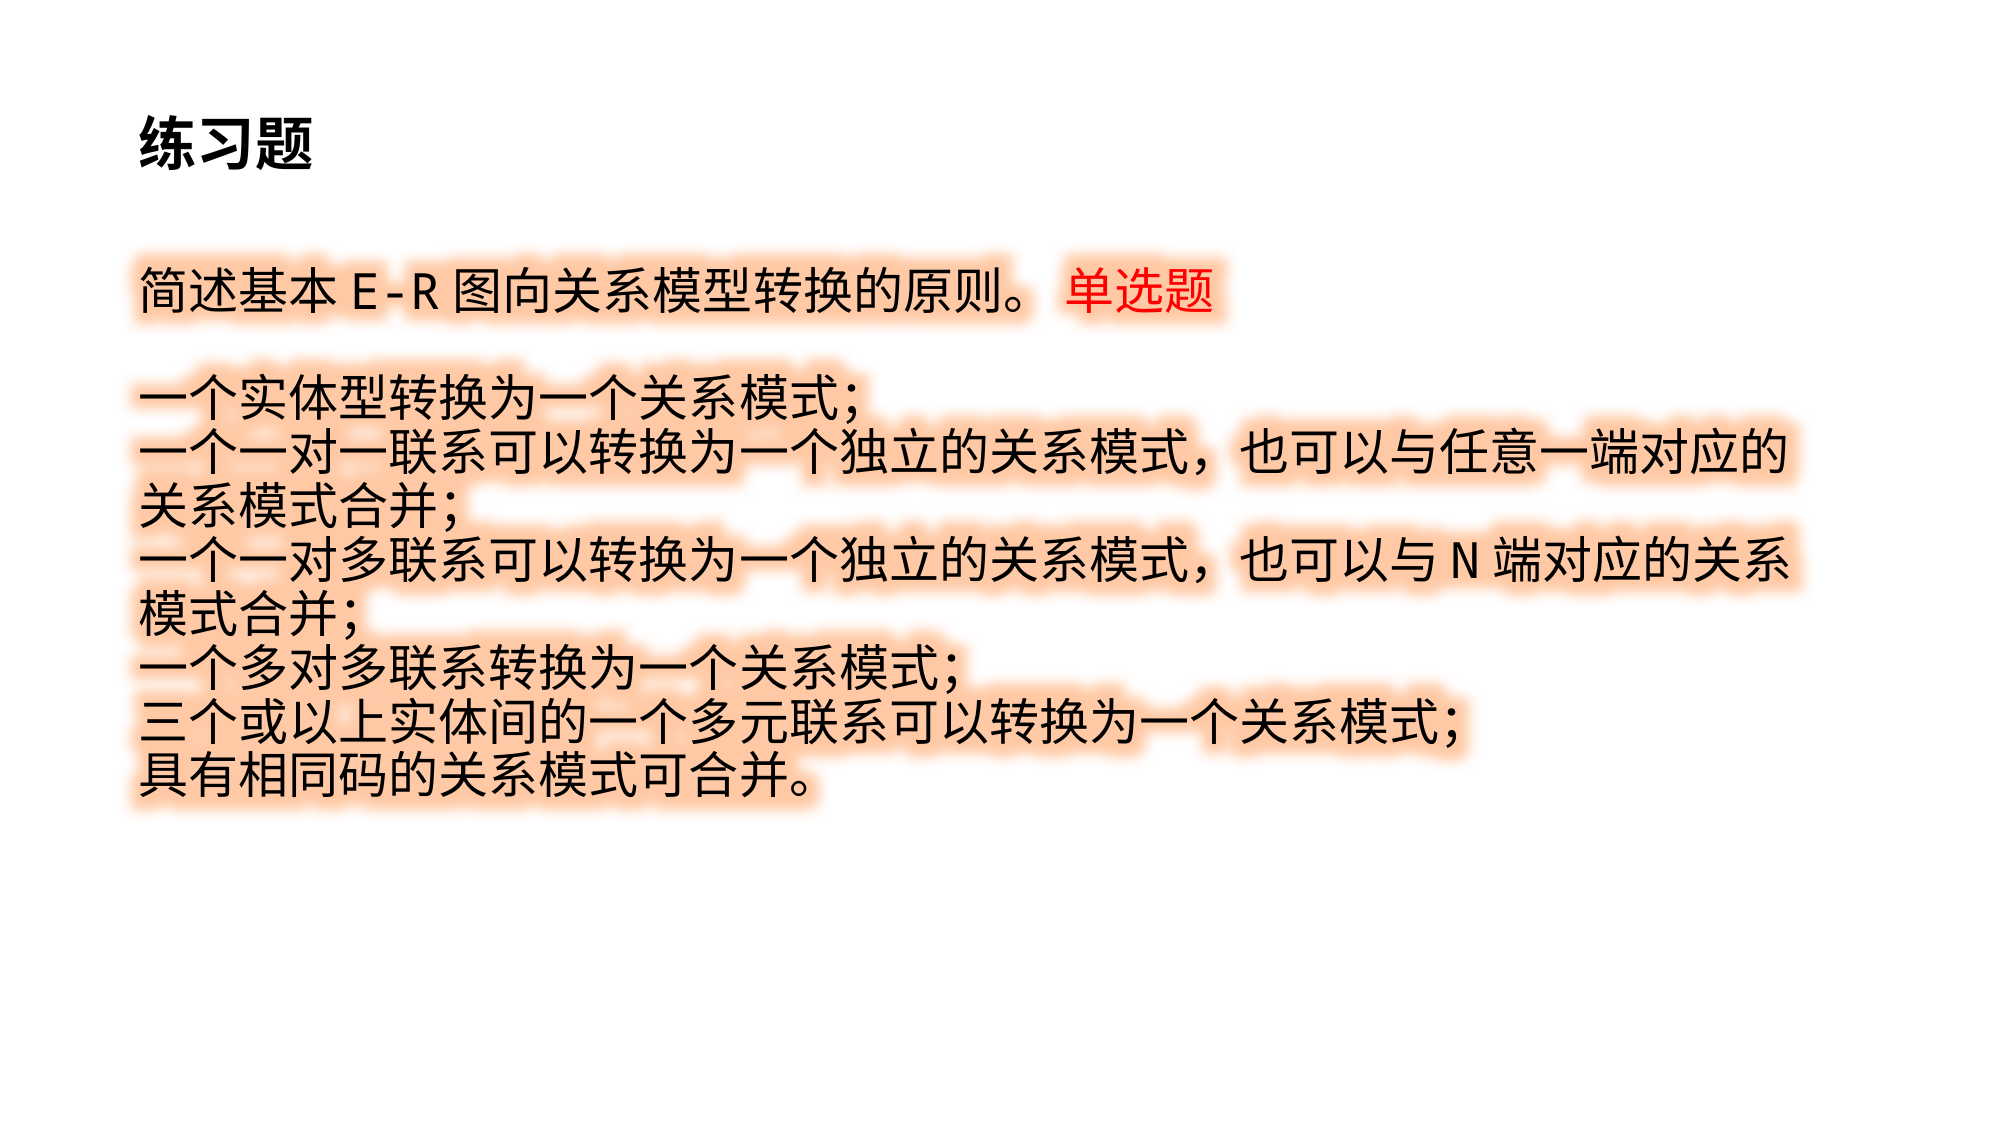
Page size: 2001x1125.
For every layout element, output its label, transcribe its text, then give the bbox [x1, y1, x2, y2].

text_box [117, 216, 1843, 1051]
text_box 4.1 SQL概述 [113, 212, 1847, 1055]
text_box 简述基本E-R图向关系模型转换的原则。 单选题 一个实体型转换为一个关系模式； 一个一对一联系可以转换为一个独立的关系模式，也可以与任意一端对应的关系模式合并； 一个一对多联系可以转换为一个独立的关系模式，也可以与N端对应的关系模式合并； 一个多对多联系转换为一个关系模式； 三个或以上实体间的一个多元联系可以转换为一个关系模式； 具有相同码的关系模式可合并。 [120, 219, 1839, 1047]
text_box 练习题 [120, 97, 1568, 187]
